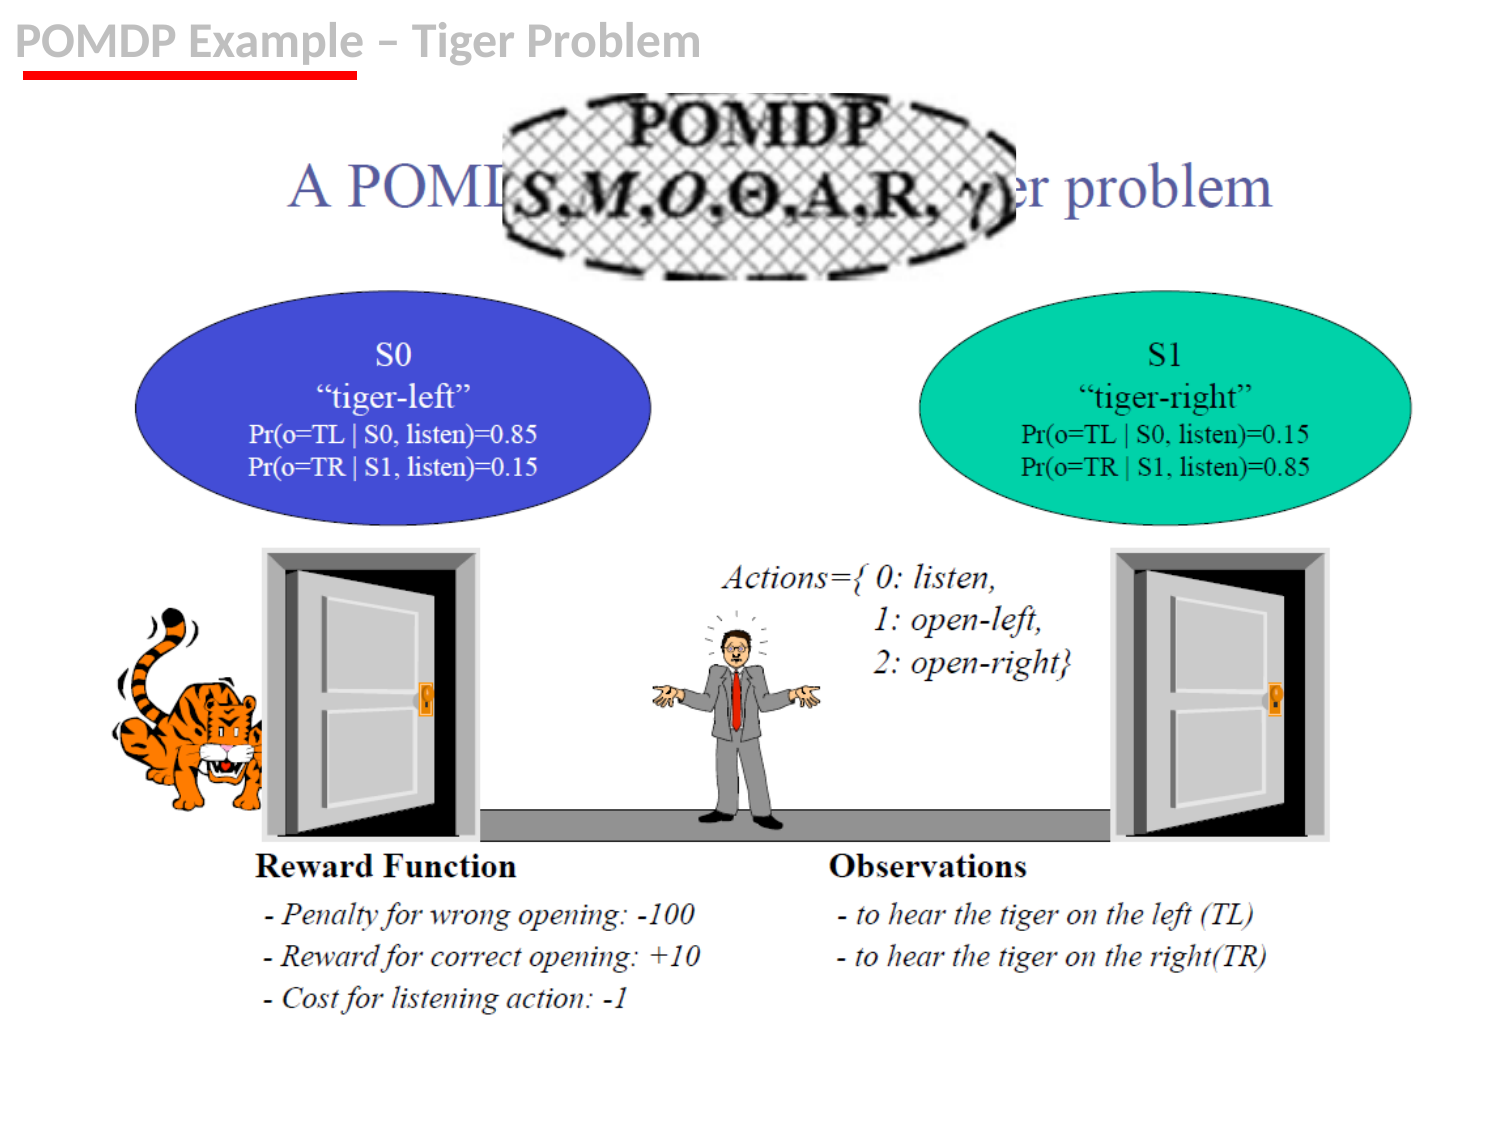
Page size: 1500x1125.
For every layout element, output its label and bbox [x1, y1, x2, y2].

picture [96, 93, 1422, 1026]
text_box [0, 0, 782, 76]
